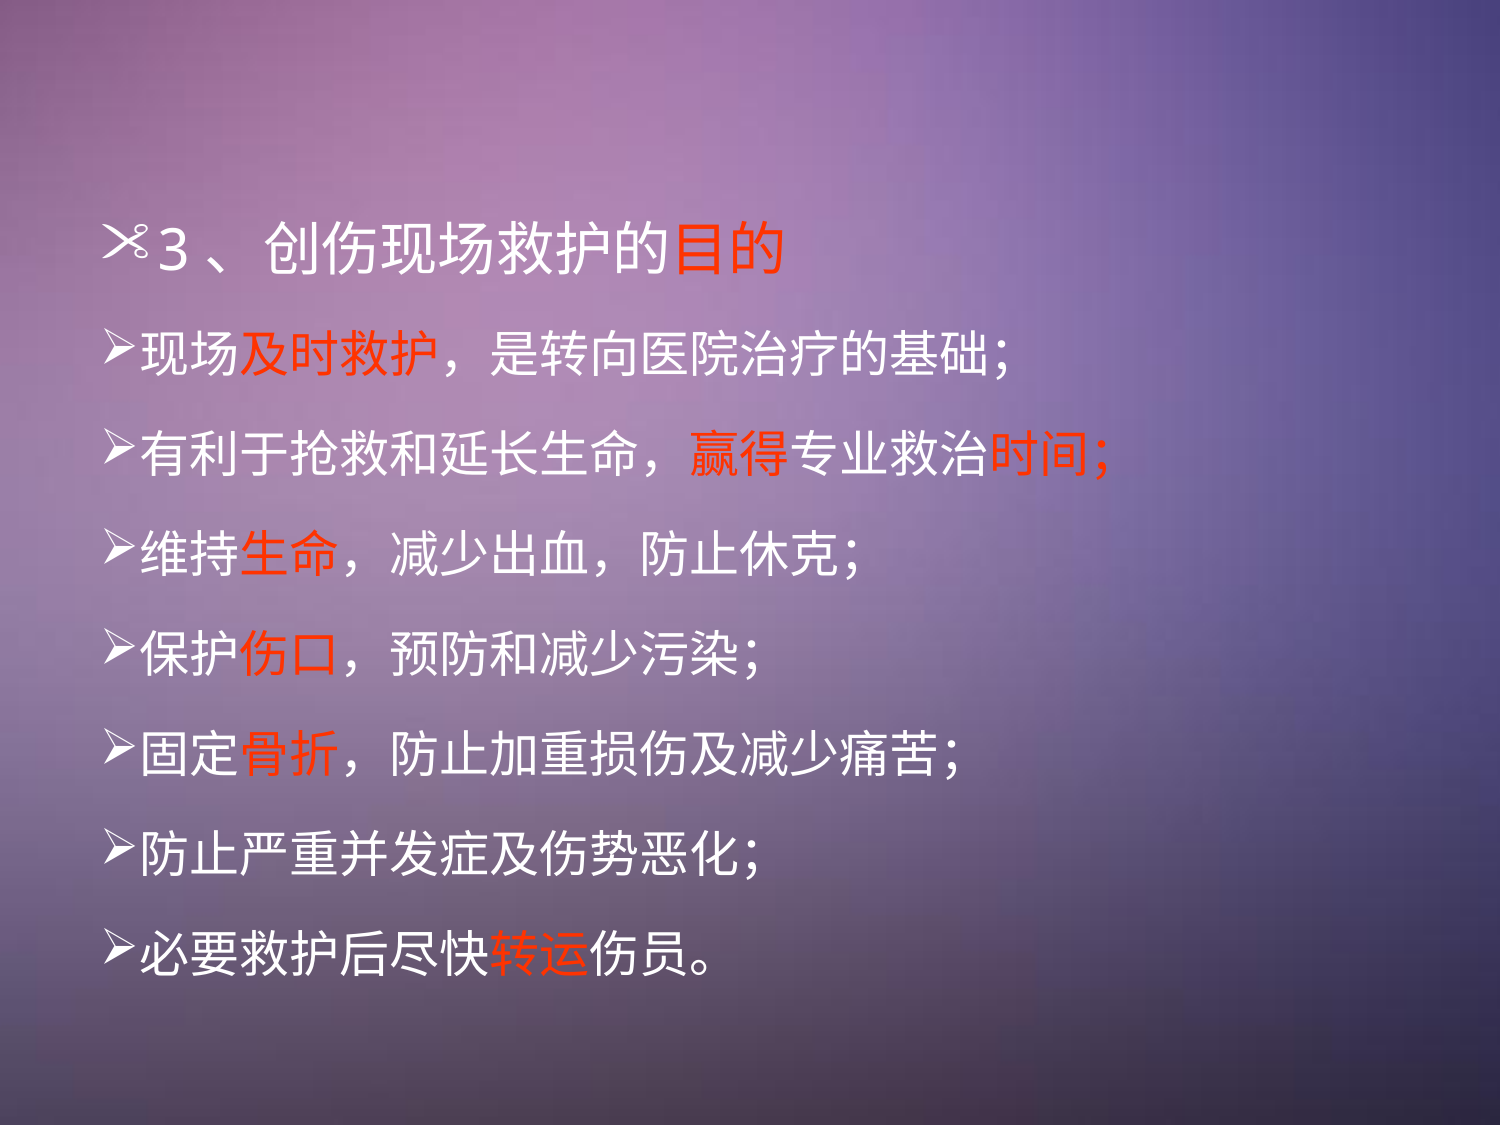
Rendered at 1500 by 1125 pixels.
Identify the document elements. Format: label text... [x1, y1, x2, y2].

list 3、创伤现场救护的目的 现场及时救护，是转向医院治疗的基础； 有利于抢救和延长生命，赢得专业救治时间； 维持生命，减少出血，防止休克； 保护伤口，预防和减少污染； 固定骨折，防止加重损伤及减少痛苦； 防止严重并发症及伤势恶化； 必要救护后尽快转运伤员。 [99, 212, 1376, 983]
picture [0, 0, 1500, 1125]
